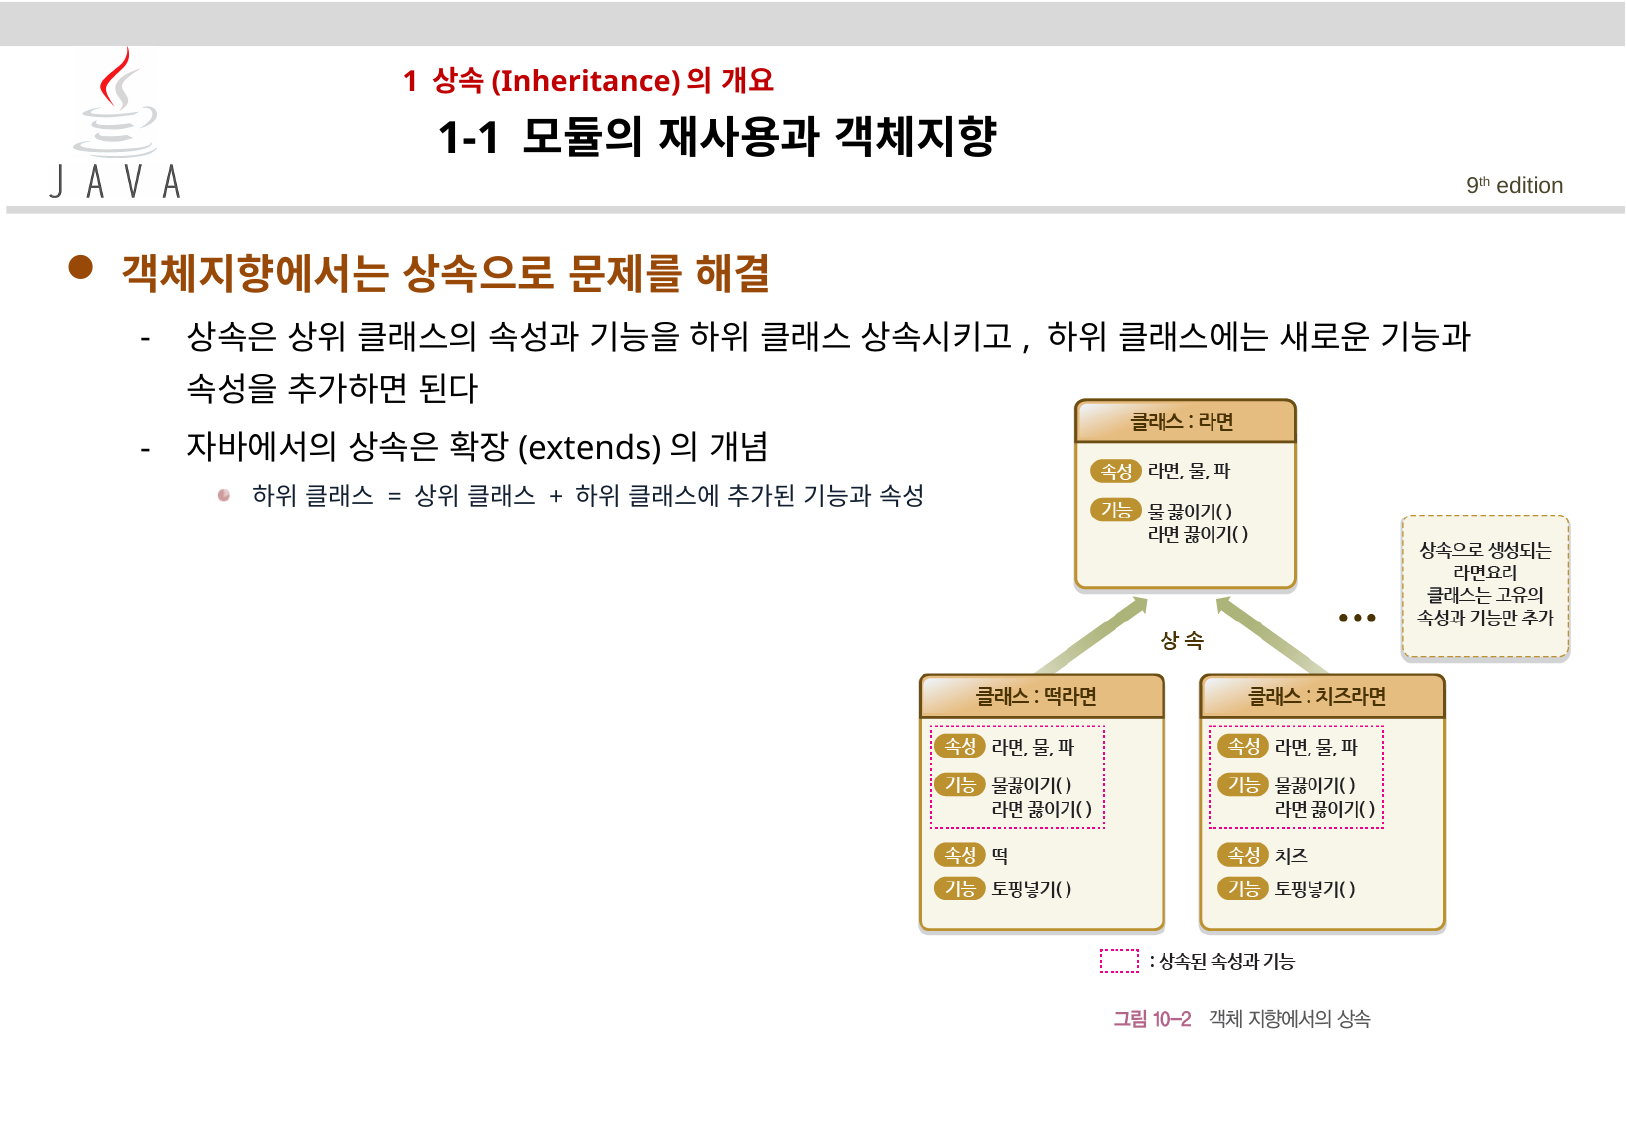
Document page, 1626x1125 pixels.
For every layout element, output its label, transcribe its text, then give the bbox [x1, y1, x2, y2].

picture [215, 486, 233, 505]
picture [49, 164, 180, 198]
picture [873, 362, 1601, 1038]
list 객체지향에서는 상속으로 문제를 해결 상속은 상위 클래스의 속성과 기능을 하위 클래스 상속시키고, 하위 클래스에는 새로운 기능과 속성을 추가하면 된다 자바에서의 상속은 확장(extends)의 개념 하위 클래스 = 상위 클래스 + 하위 클래스에 추가된 기능과 속성 [48, 223, 1564, 1064]
picture [73, 46, 157, 158]
title 1 상속(Inheritance)의 개요 [387, 54, 1393, 105]
list 1-1 모듈의 재사용과 객체지향 [387, 101, 1545, 171]
